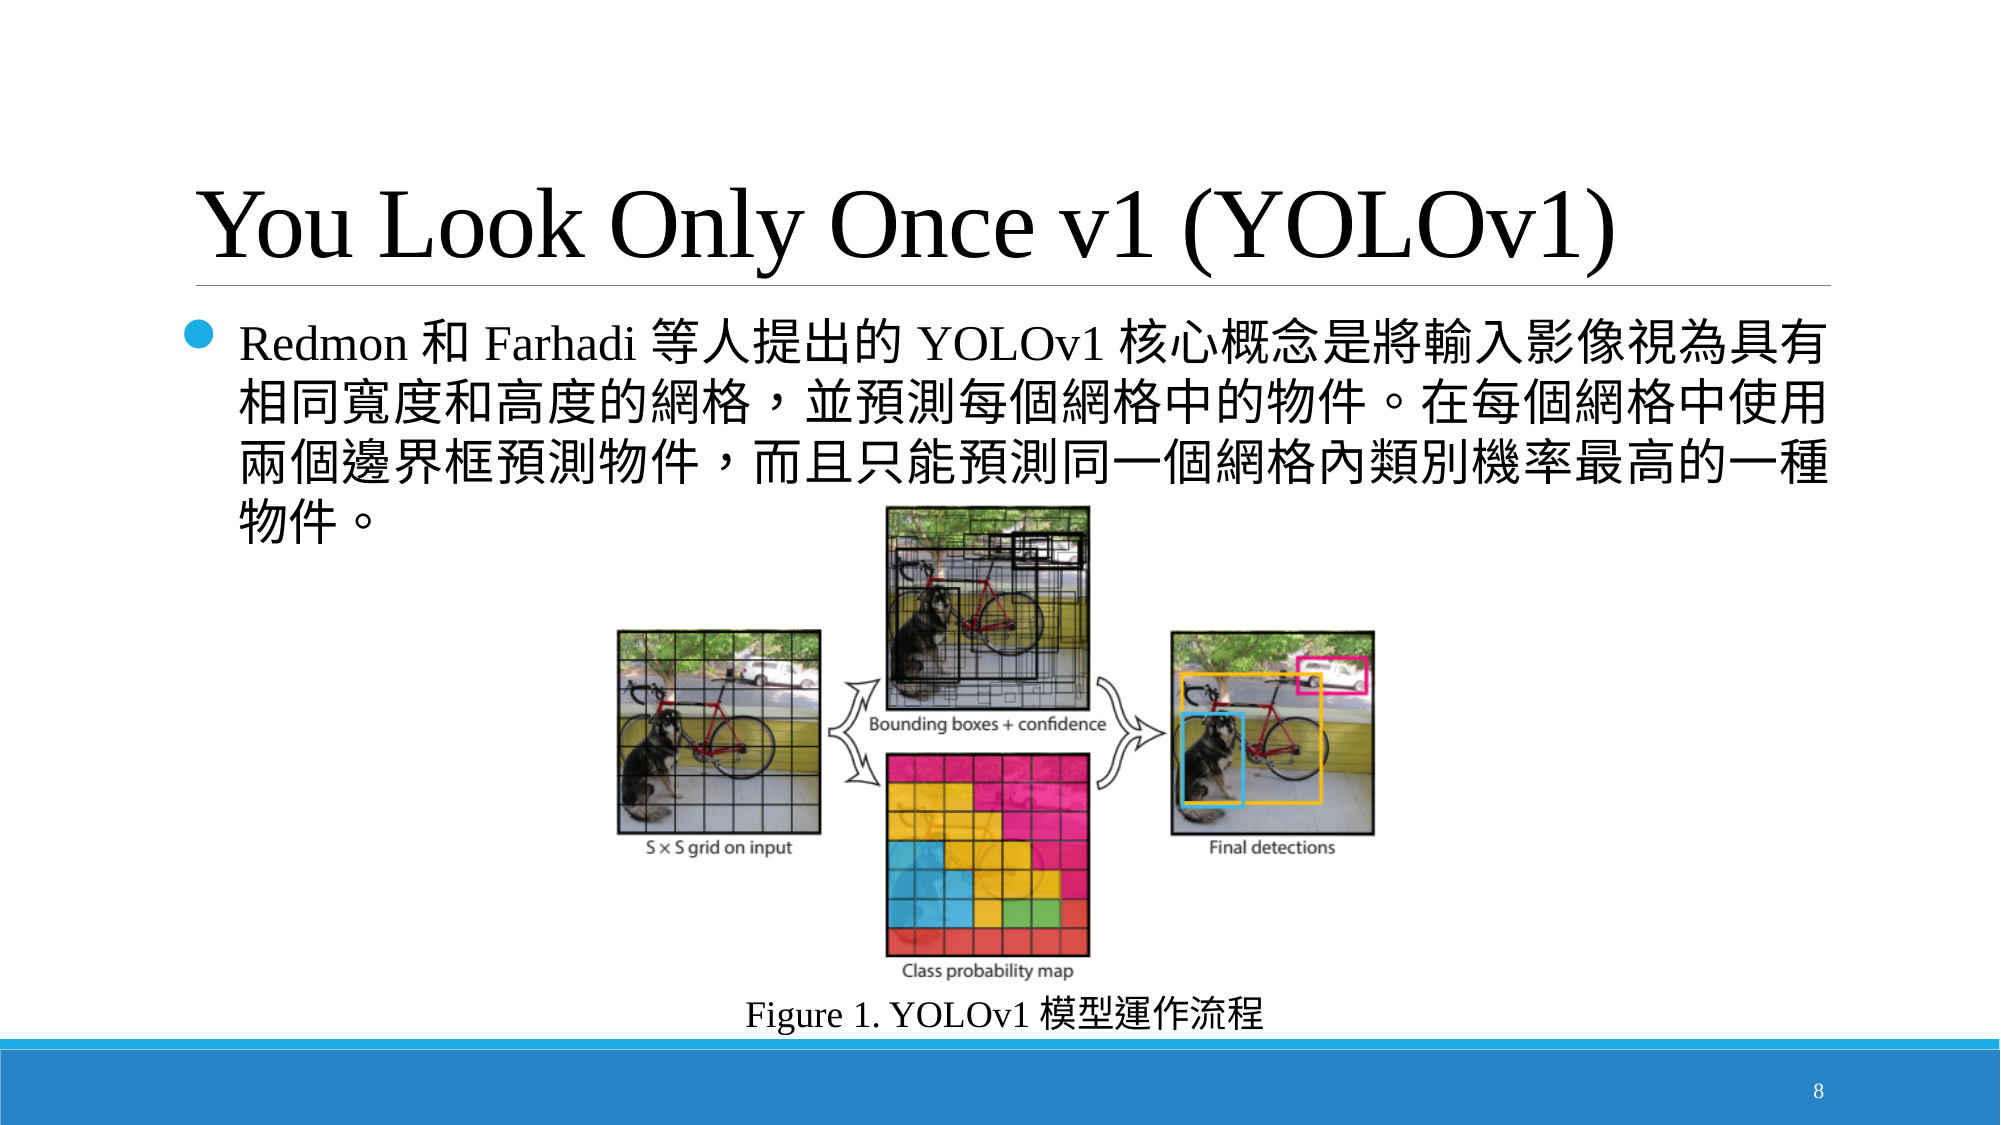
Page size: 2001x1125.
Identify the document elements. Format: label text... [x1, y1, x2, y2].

slide_number 8 [1624, 1059, 1840, 1120]
text_box Figure 1. YOLOv1模型運作流程 [730, 991, 1280, 1043]
list Redmon和Farhadi等人提出的YOLOv1核心概念是將輸入影像視為具有相同寬度和高度的網格，並預測每個網格中的物件。在每個網格中使用兩個邊界框預測物件，而且只能預測同一個網格內類別機率最高的一種物件。 [180, 302, 1830, 791]
picture [591, 504, 1409, 984]
title You Look Only Once v1 (YOLOv1) [180, 47, 1830, 285]
